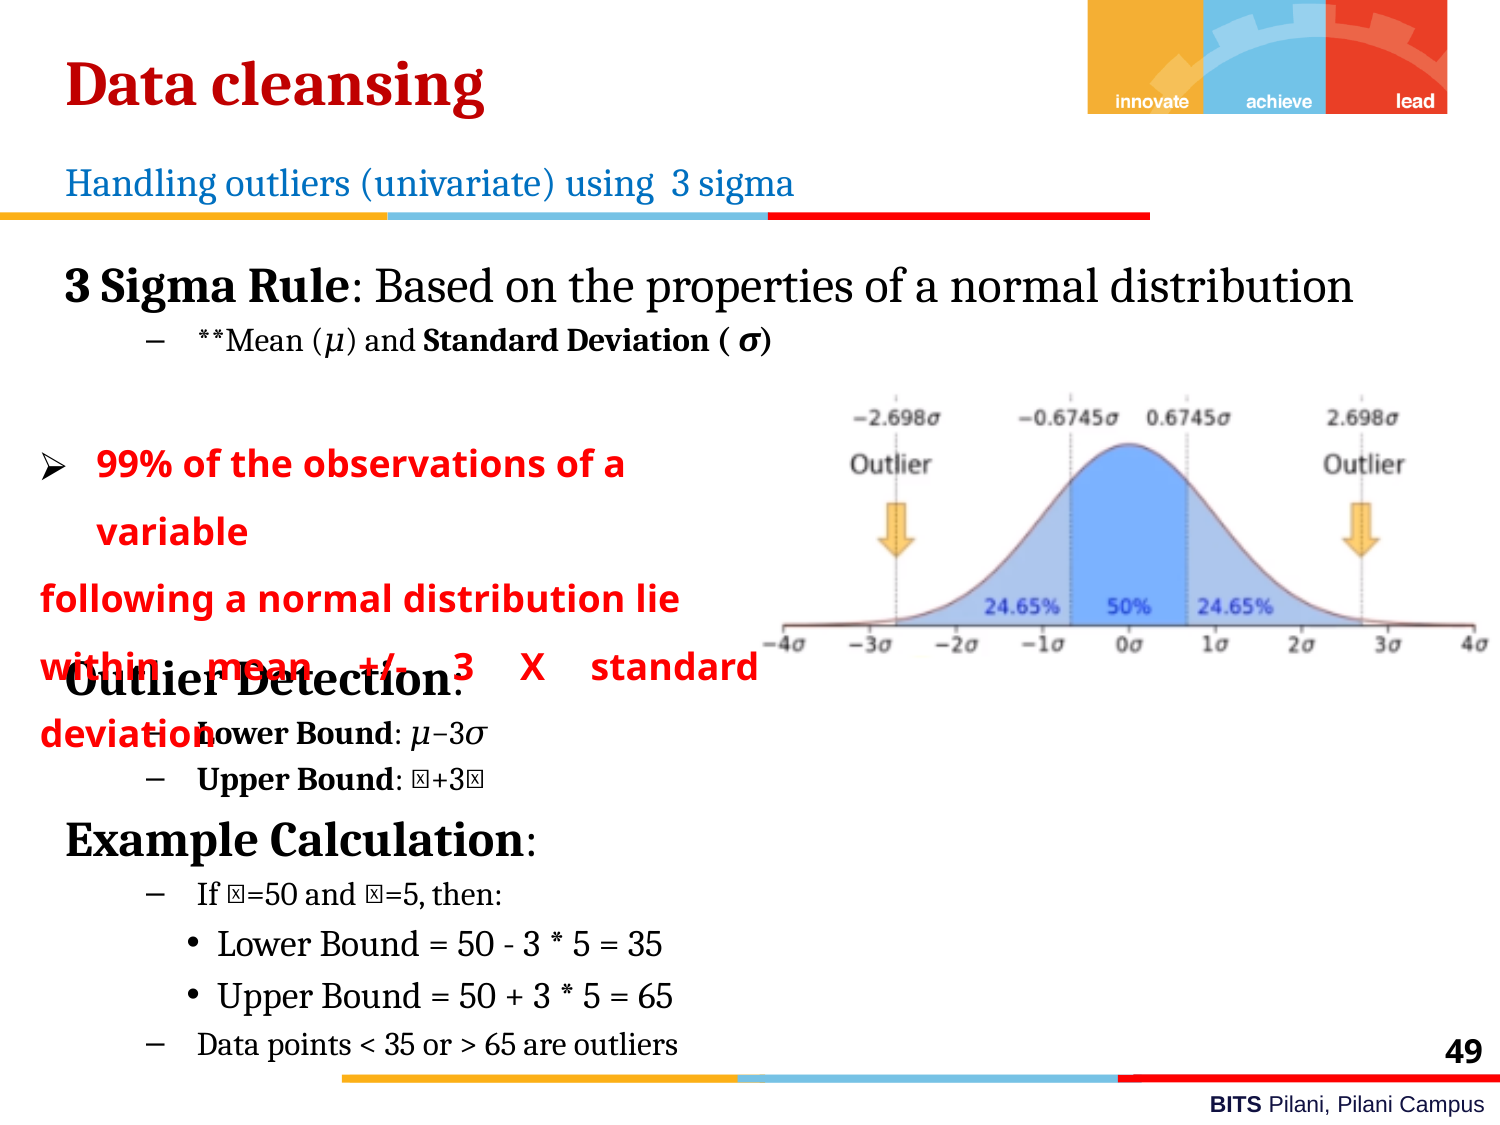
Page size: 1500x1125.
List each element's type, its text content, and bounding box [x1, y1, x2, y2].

list 3 Sigma Rule: Based on the properties of a normal distribution **Mean (𝜇) and Standard Deviation ( σ) Outlier Detection: Lower Bound: 𝜇−3𝜎 Upper Bound: 𝜇+3𝜎 Example Calculation: If 𝜇=50 and 𝜎=5, then: Lower Bound = 50 - 3 * 5 = 35 Upper Bound = 50 + 3 * 5 = 65 Data points < 35 or > 65 are outliers [50, 674, 1400, 1075]
picture [749, 374, 1500, 666]
text_box 49 [1429, 1022, 1500, 1076]
text_box 99% of the observations of a variable following a normal distribution lie within mean +/- 3 X standard deviation [24, 410, 775, 763]
list 3 Sigma Rule: Based on the properties of a normal distribution **Mean (𝜇) and Standard Deviation ( σ) Outlier Detection: Lower Bound: 𝜇−3𝜎 Upper Bound: 𝜇+3𝜎 Example Calculation: If 𝜇=50 and 𝜎=5, then: Lower Bound = 50 - 3 * 5 = 35 Upper Bound = 50 + 3 * 5 = 65 Data points < 35 or > 65 are outliers [50, 245, 1400, 410]
picture [1087, 0, 1448, 114]
list Data cleansing Handling outliers (univariate) using 3 sigma [50, 24, 1088, 213]
